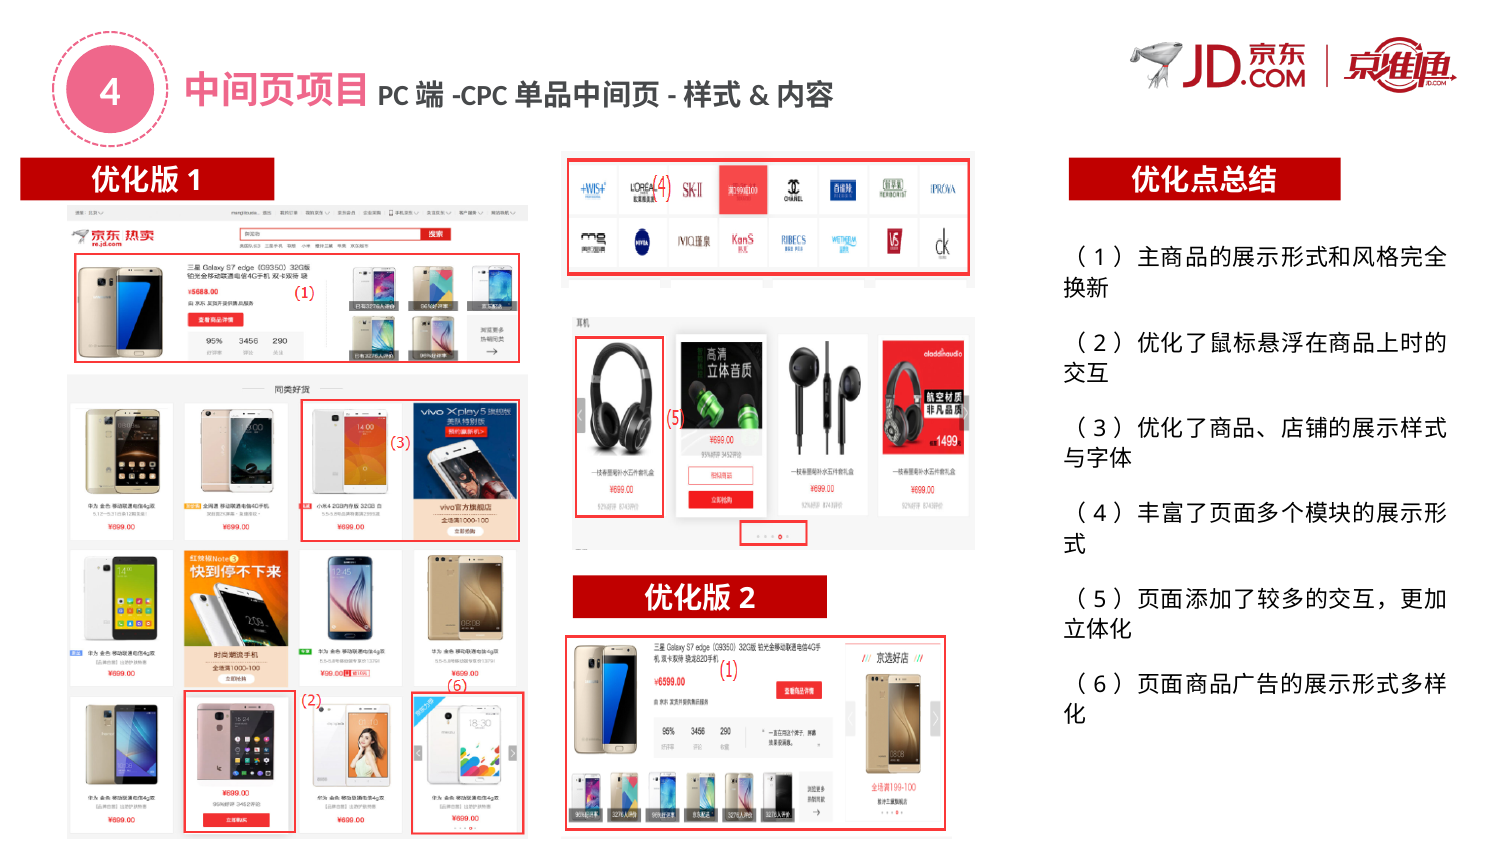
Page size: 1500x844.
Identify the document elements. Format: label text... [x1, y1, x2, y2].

picture [561, 151, 975, 288]
picture [572, 317, 975, 550]
text_box 优化版1 [19, 157, 275, 201]
text_box 优化版2 [572, 574, 828, 619]
picture [67, 205, 528, 839]
text_box PC端-CPC单品中间页-样式&内容 [363, 68, 850, 119]
text_box 优化点总结 [1068, 157, 1342, 201]
picture [561, 628, 952, 839]
text_box （1）主商品的展示形式和风格完全换新 （2）优化了鼠标悬浮在商品上时的交互 （3）优化了商品、店铺的展示样式与字体 （4）丰富了页面多个模块的展示形式 （5）页面添加了较多的交互，更加立体化 （6）页面商品广告的展示形式多样化 [1049, 232, 1463, 696]
picture [1114, 30, 1471, 103]
text_box 中间页项目 [168, 58, 386, 119]
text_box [52, 31, 168, 147]
